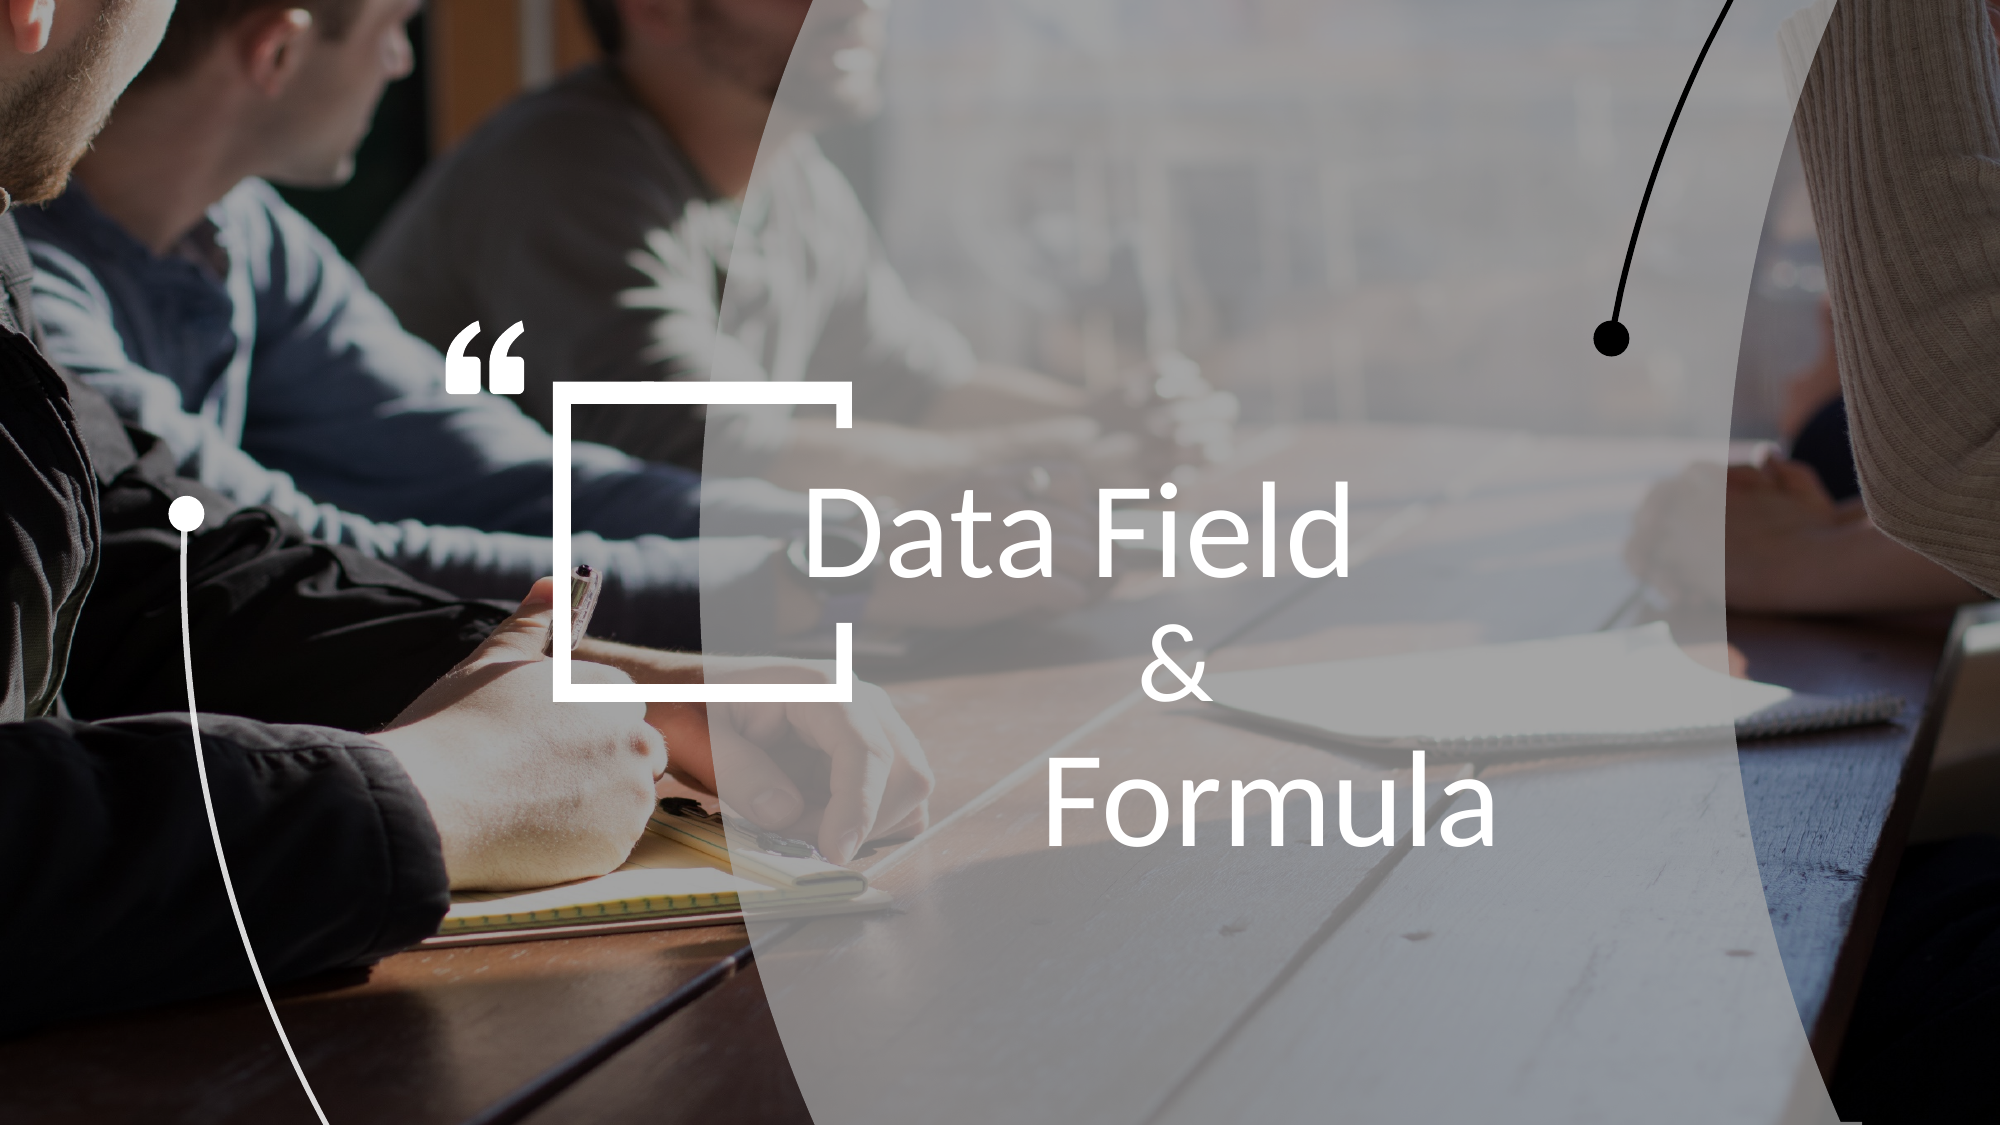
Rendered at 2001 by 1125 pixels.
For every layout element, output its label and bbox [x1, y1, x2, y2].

text_box [168, 495, 330, 1125]
text_box [445, 320, 525, 395]
text_box [1593, 0, 1735, 357]
text_box [552, 381, 1829, 702]
picture [0, 0, 2000, 1125]
